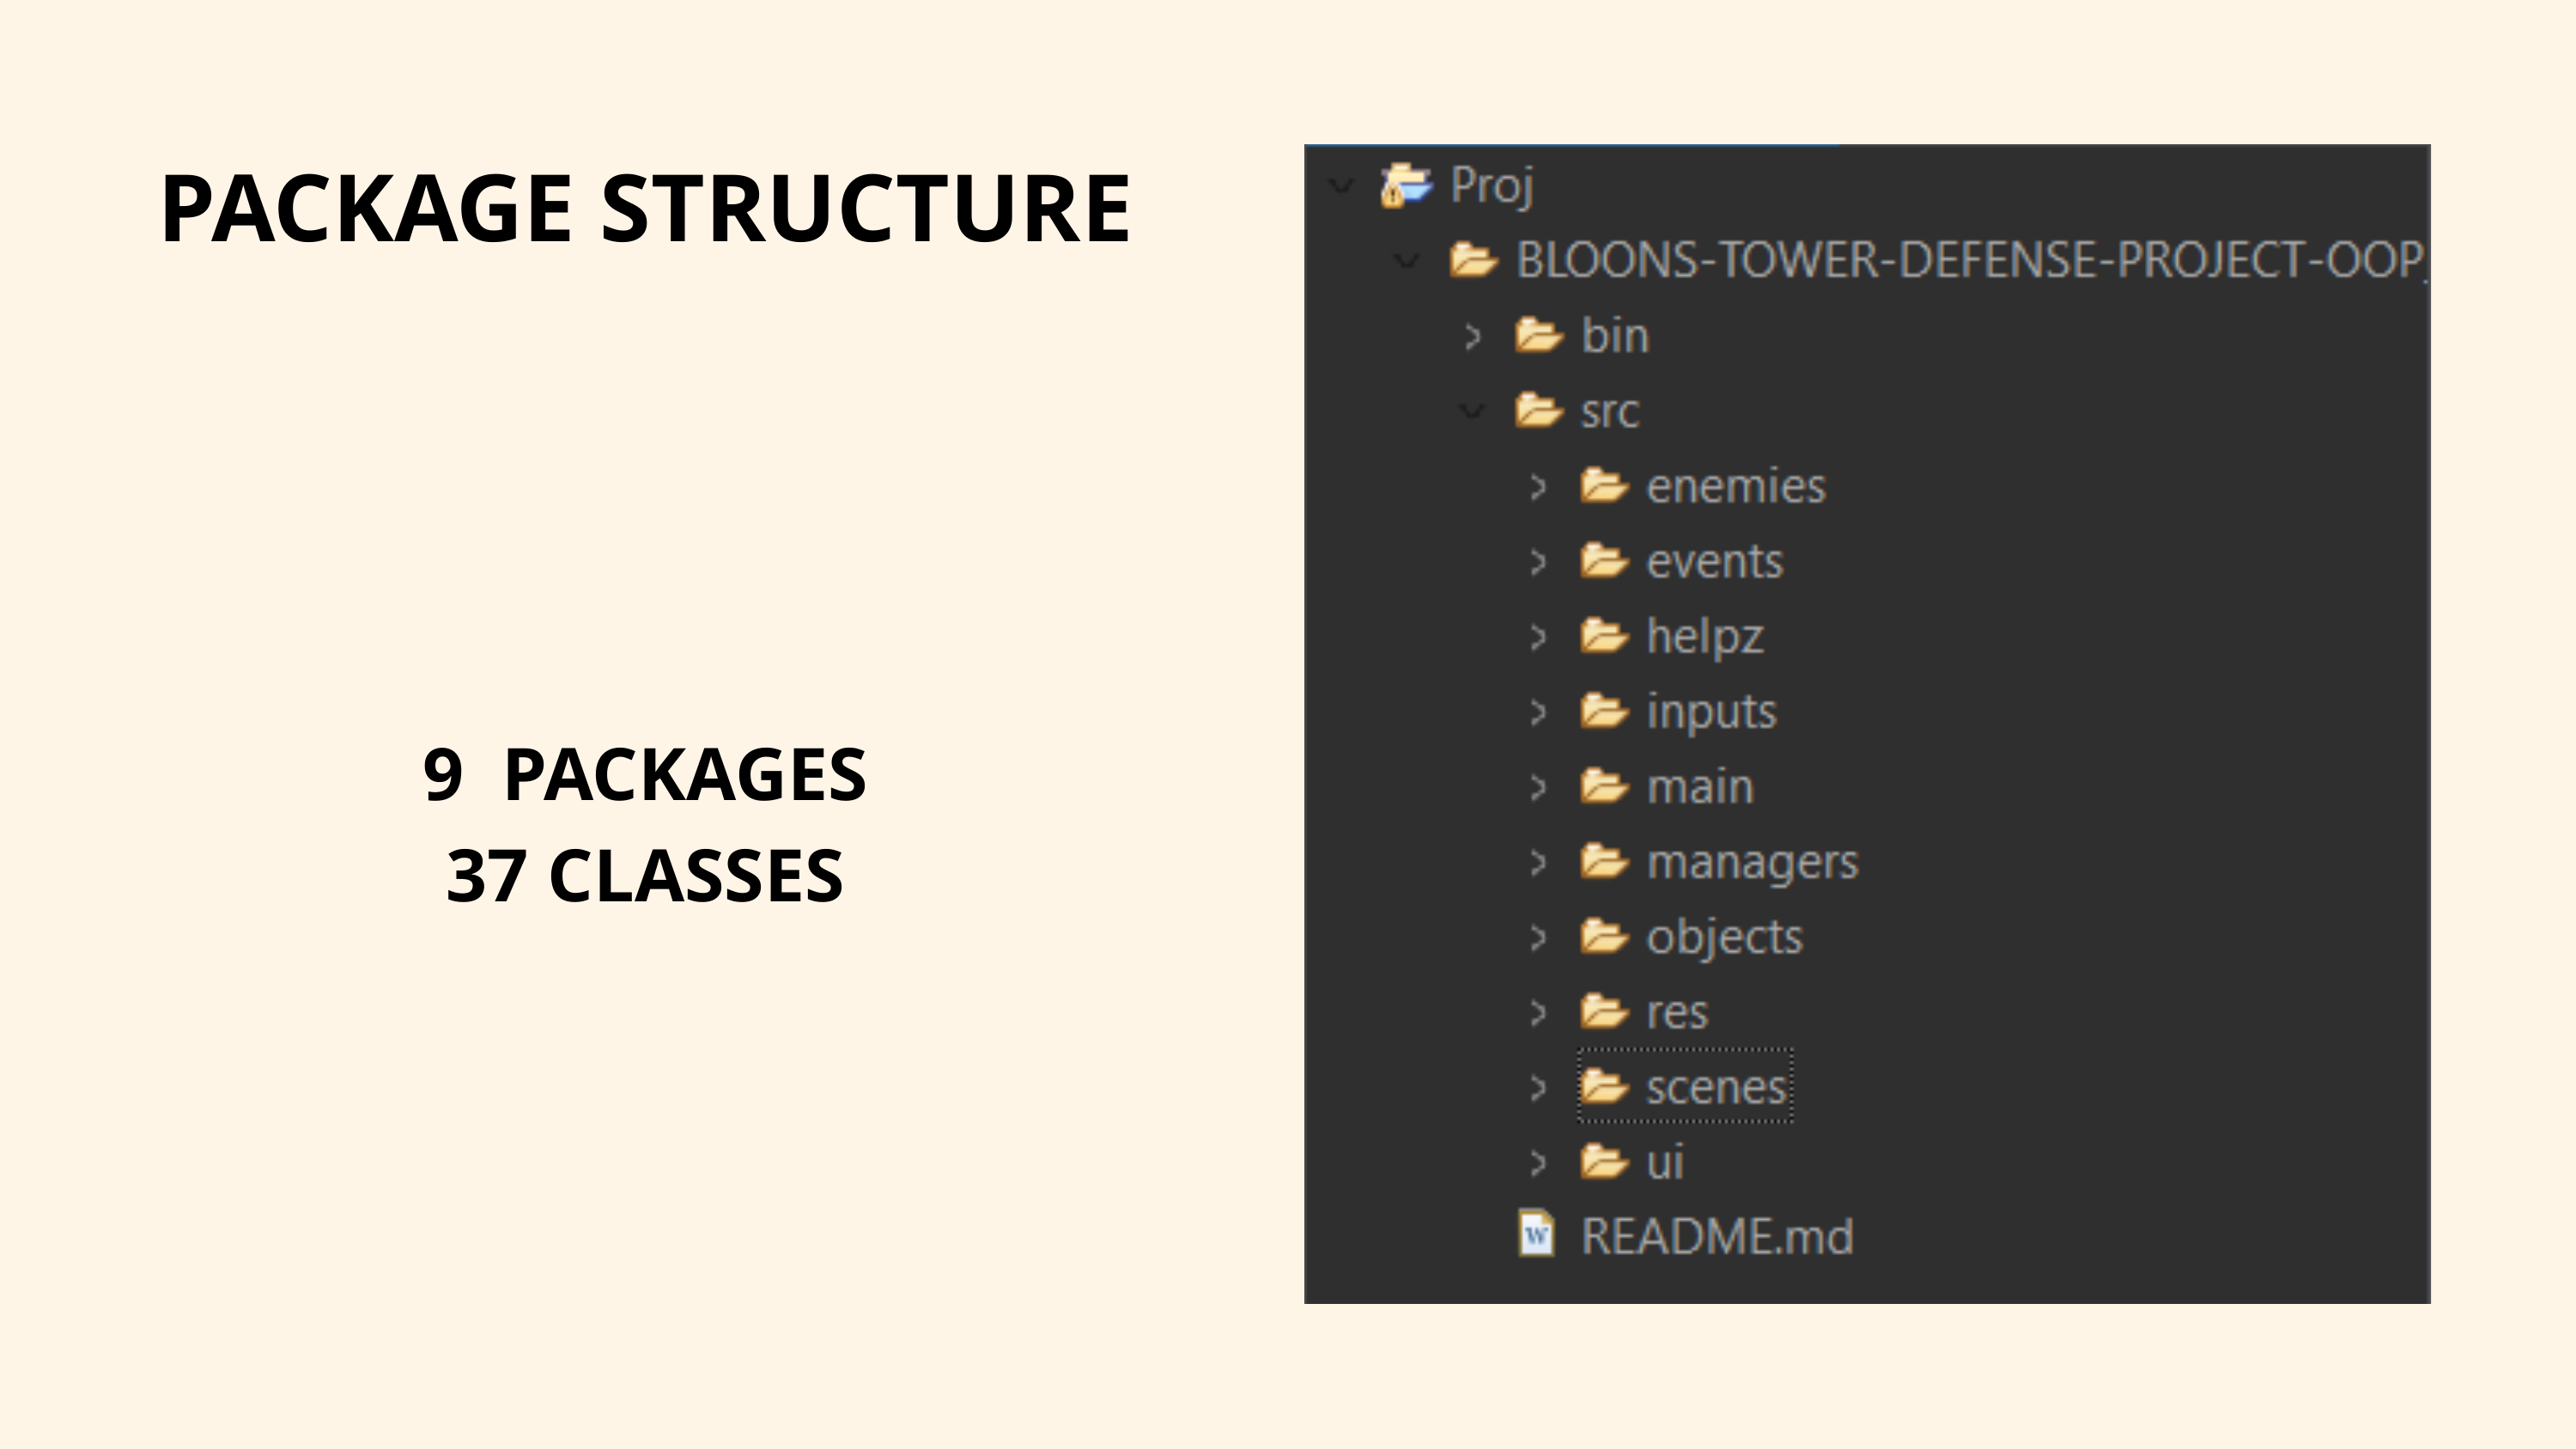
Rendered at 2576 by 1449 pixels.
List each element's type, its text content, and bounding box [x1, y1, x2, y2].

text_box PACKAGE STRUCTURE [144, 130, 1146, 261]
text_box 9 PACKAGES 37 CLASSES [122, 713, 1169, 917]
text_box [1304, 144, 2432, 1304]
